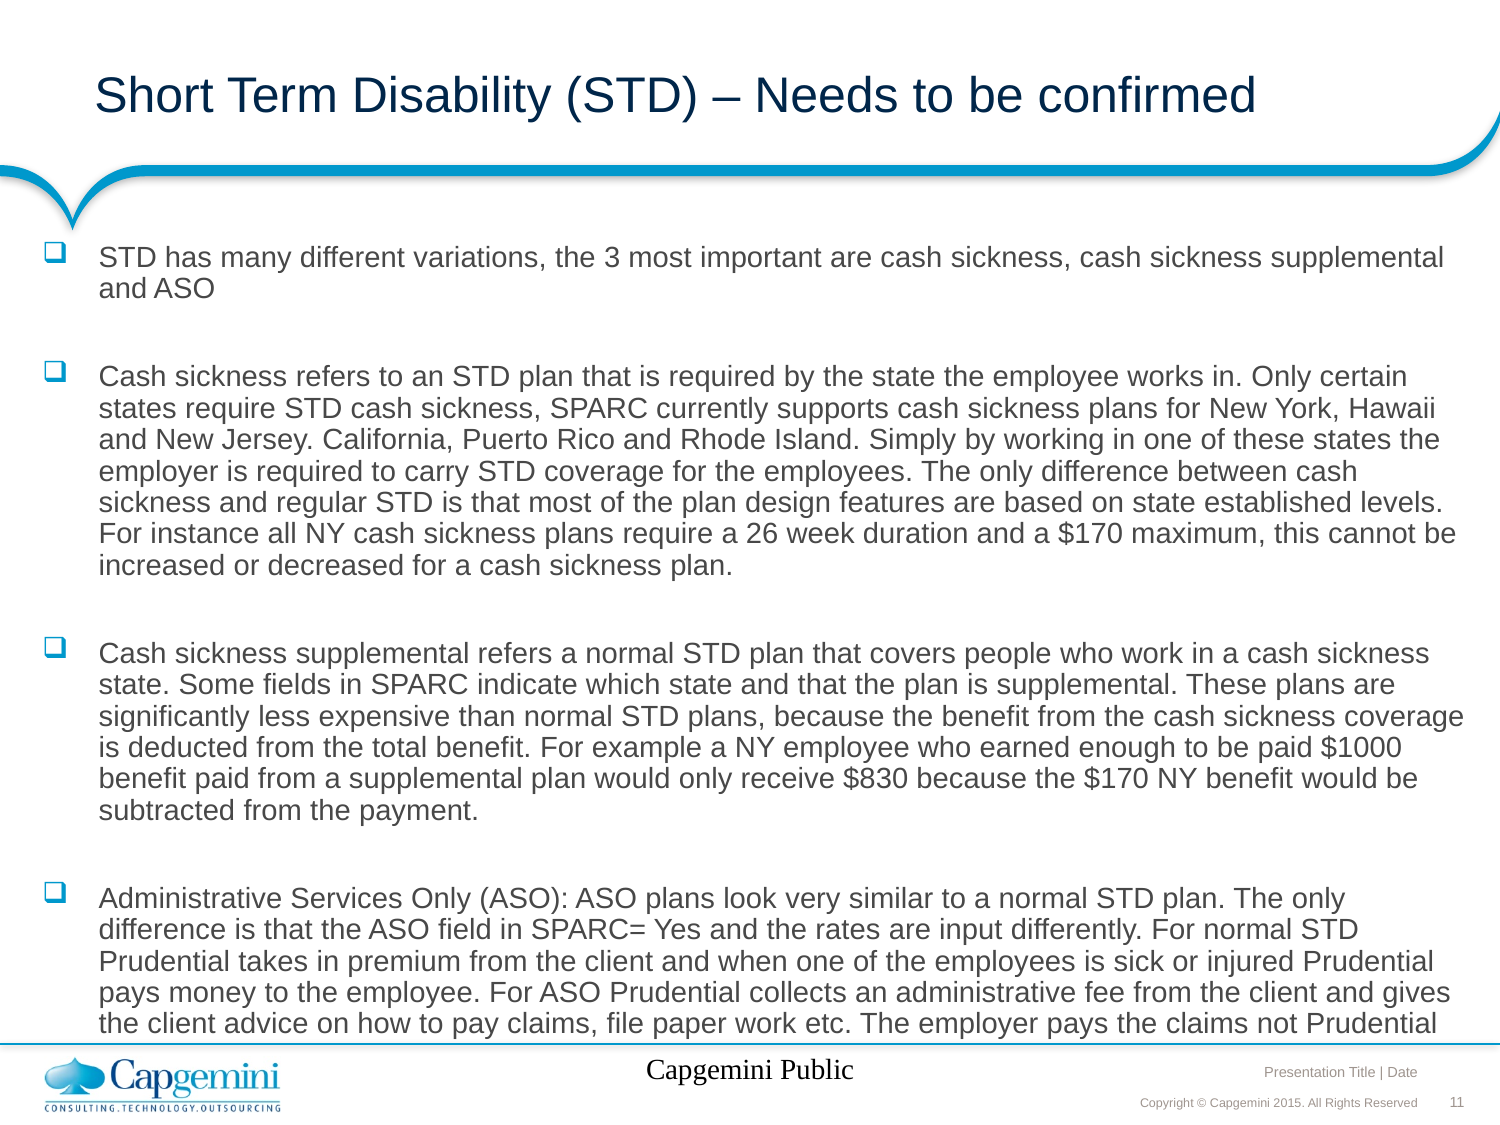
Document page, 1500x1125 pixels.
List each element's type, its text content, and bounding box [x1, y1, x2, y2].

title Short Term Disability (STD) – Needs to be confirmed [45, 32, 1396, 163]
picture [44, 1086, 281, 1113]
list STD has many different variations, the 3 most important are cash sickness, cash sickness supplemental and ASO Cash sickness refers to an STD plan that is required by the state the employee works in. Only certain states require STD cash sickness, SPARC currently supports cash sickness plans for New York, Hawaii and New Jersey. California, Puerto Rico and Rhode Island. Simply by working in one of these states the employer is required to carry STD coverage for the employees. The only difference between cash sickness and regular STD is that most of the plan design features are based on state established levels. For instance all NY cash sickness plans require a 26 week duration and a $170 maximum, this cannot be increased or decreased for a cash sickness plan. Cash sickness supplemental refers a normal STD plan that covers people who work in a cash sickness state. Some fields in SPARC indicate which state and that the plan is supplemental. These plans are significantly less expensive than normal STD plans, because the benefit from the cash sickness coverage is deducted from the total benefit. For example a NY employee who earned enough to be paid $1000 benefit paid from a supplemental plan would only receive $830 because the $170 NY benefit would be subtracted from the payment. Administrative Services Only (ASO): ASO plans look very similar to a normal STD plan. The only difference is that the ASO field in SPARC= Yes and the rates are input differently. For normal STD Prudential takes in premium from the client and when one of the employees is sick or injured Prudential pays money to the employee. For ASO Prudential collects an administrative fee from the client and gives the client advice on how to pay claims, file paper work etc. The employer pays the claims not Prudential [24, 230, 1483, 1086]
footer Capgemini Public [512, 1042, 988, 1103]
